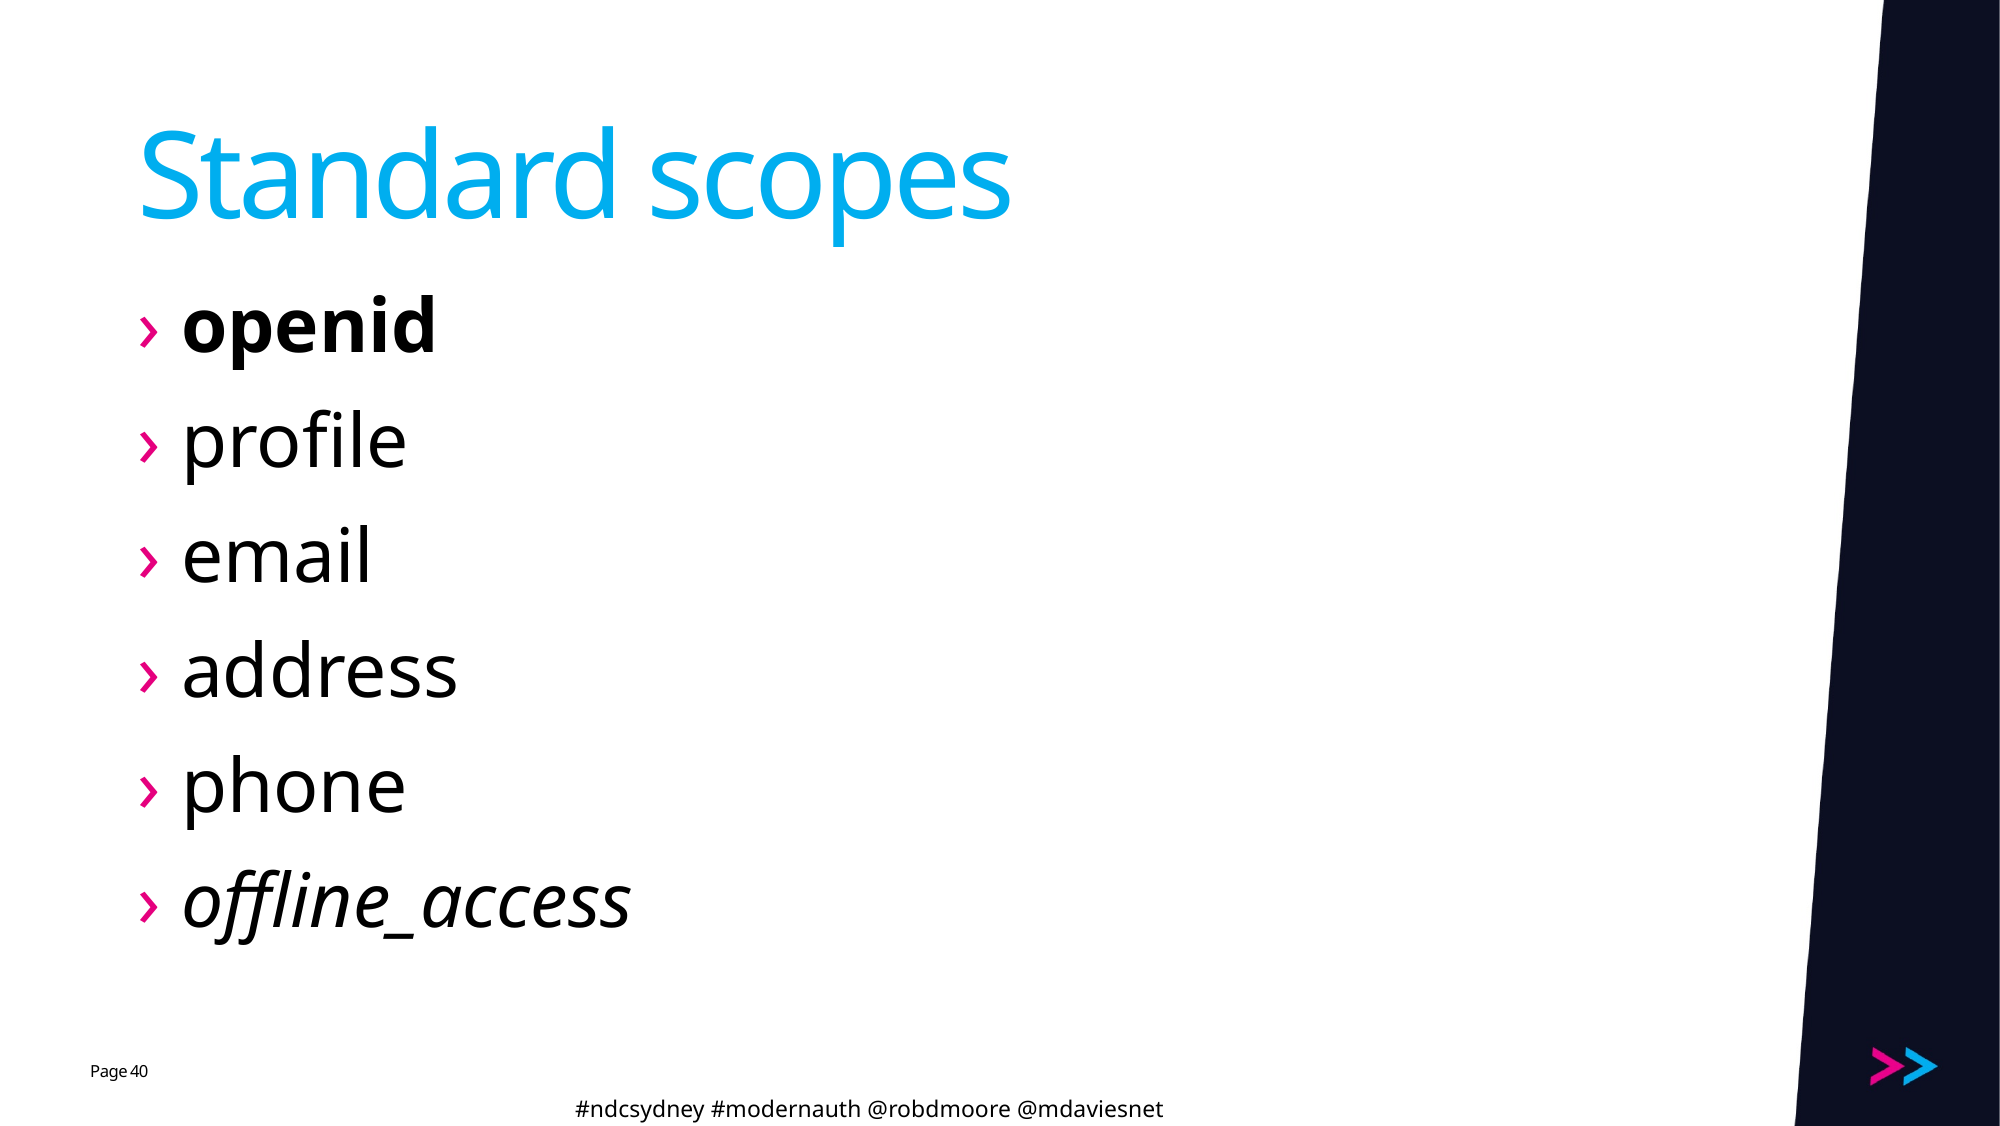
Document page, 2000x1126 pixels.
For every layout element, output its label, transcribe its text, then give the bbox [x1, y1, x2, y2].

picture [0, 0, 2000, 1126]
title Standard scopes [137, 54, 1786, 243]
slide_number 40 [130, 1061, 166, 1113]
list openid profile email address phone offline_access [137, 277, 1786, 1021]
